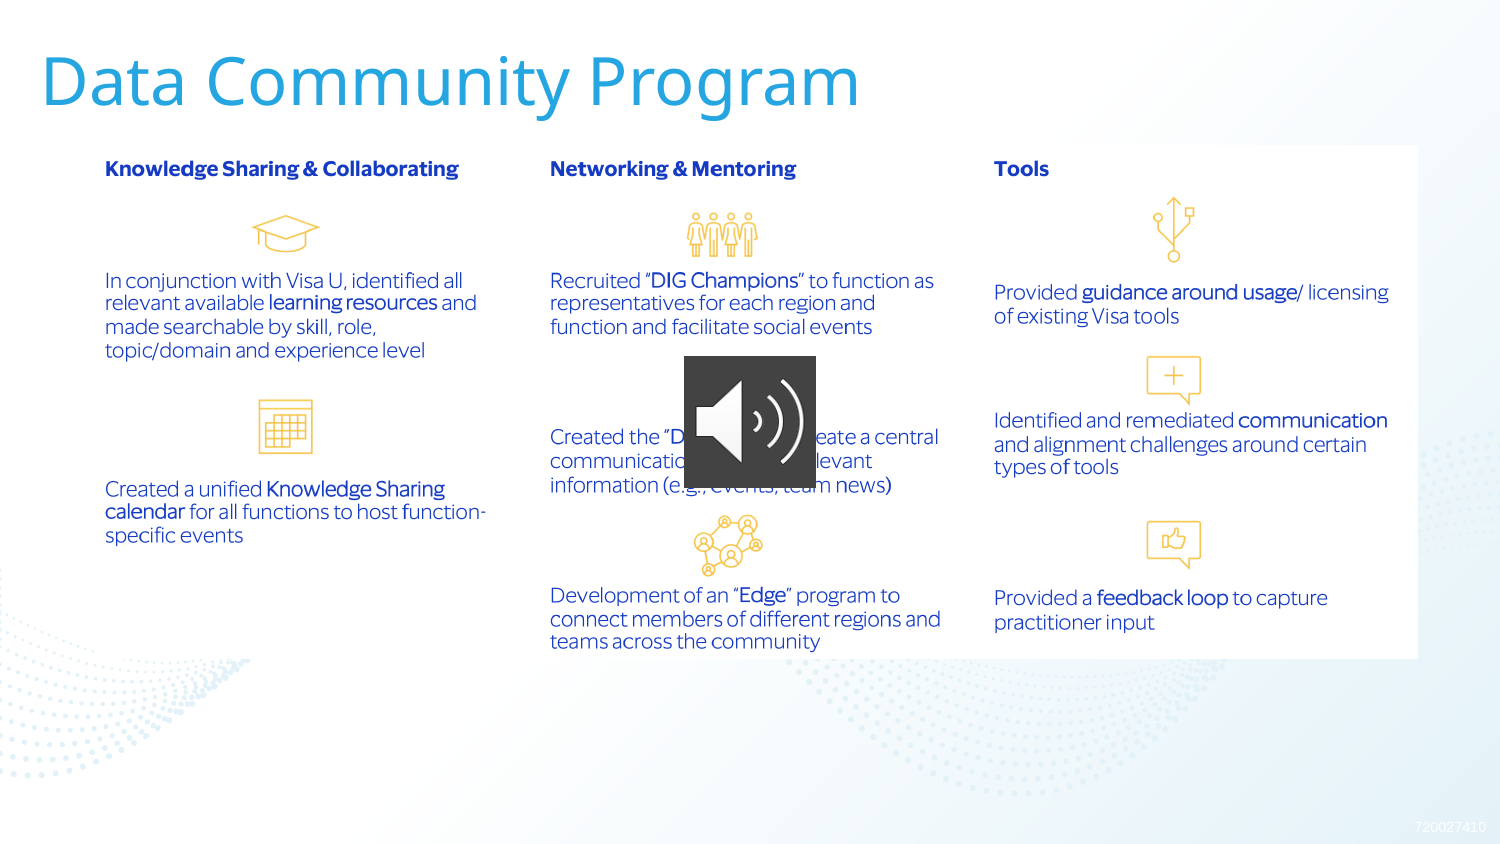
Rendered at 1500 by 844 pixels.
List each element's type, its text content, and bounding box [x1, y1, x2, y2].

text_box 720027410 [1399, 810, 1500, 844]
title Data Community Program [40, 54, 1201, 120]
picture [96, 144, 1419, 659]
